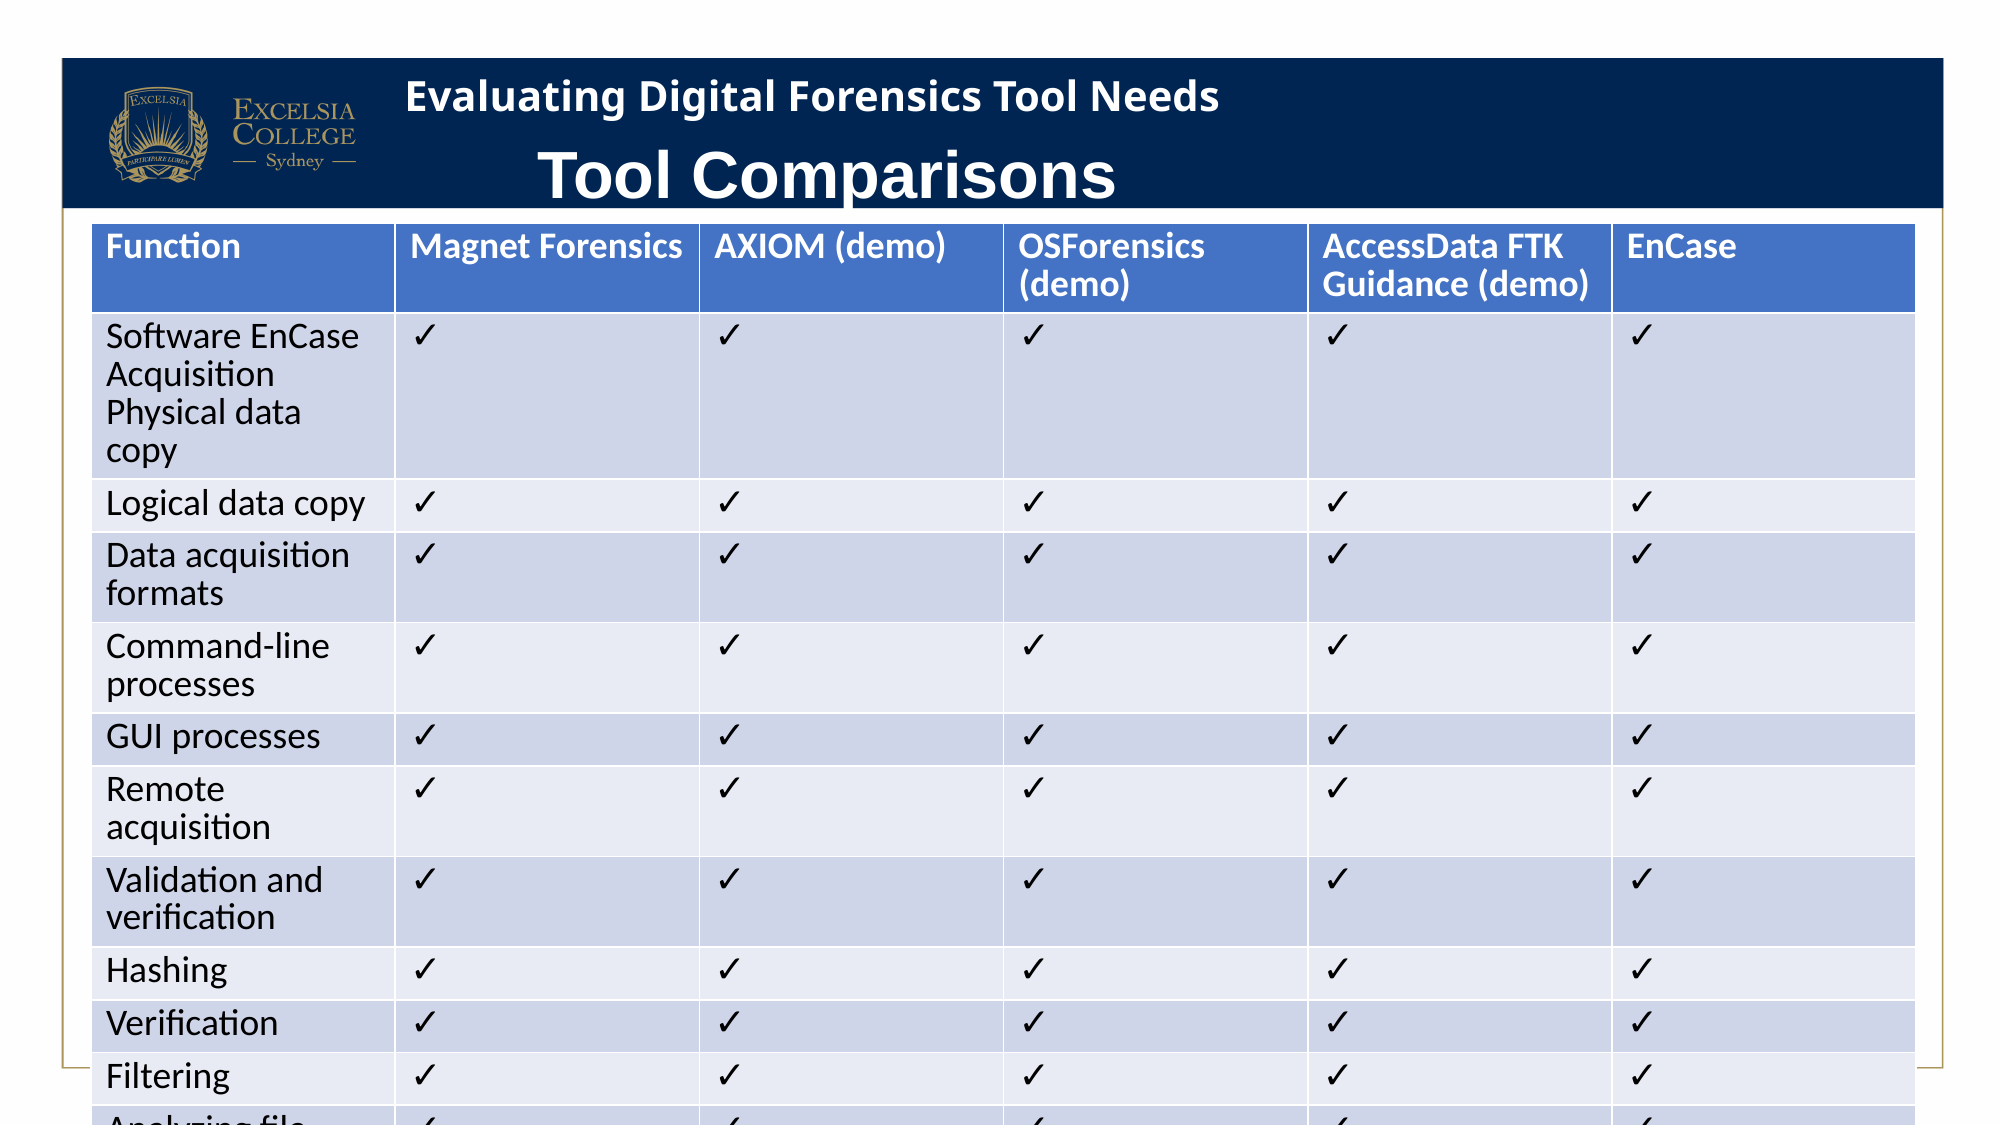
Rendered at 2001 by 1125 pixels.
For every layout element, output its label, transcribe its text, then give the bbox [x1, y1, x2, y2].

table_cell ✓ [1309, 767, 1611, 856]
picture [0, 0, 2001, 1125]
table_cell ✓ [700, 1053, 1003, 1104]
table_cell ✓ [1613, 533, 1915, 622]
table_cell ✓ [1004, 1106, 1307, 1125]
table_cell ✓ [700, 480, 1003, 531]
table_cell ✓ [1004, 857, 1307, 946]
table_cell ✓ [396, 767, 699, 856]
table_cell ✓ [700, 1001, 1003, 1052]
table_cell ✓ [700, 857, 1003, 946]
table_cell ✓ [396, 857, 699, 946]
table_cell Filtering [92, 1053, 394, 1104]
table_header Function [92, 224, 394, 312]
table_cell ✓ [1309, 623, 1611, 712]
table_cell ✓ [700, 533, 1003, 622]
table_cell ✓ [1004, 480, 1307, 531]
title Evaluating Digital Forensics Tool Needs [389, 64, 1940, 133]
table_cell ✓ [396, 533, 699, 622]
table_cell Data acquisition formats [92, 533, 394, 622]
table_header Magnet Forensics [396, 224, 699, 312]
table_cell ✓ [1613, 314, 1915, 478]
table_cell ✓ [1004, 948, 1307, 999]
table_cell ✓ [700, 314, 1003, 478]
table_cell ✓ [1309, 857, 1611, 946]
table_cell Remote acquisition [92, 767, 394, 856]
table_cell ✓ [396, 1001, 699, 1052]
table_cell ✓ [1613, 623, 1915, 712]
table_cell ✓ [396, 1053, 699, 1104]
table_header AccessData FTK Guidance (demo) [1309, 224, 1611, 312]
table_cell ✓ [1613, 714, 1915, 765]
table_cell ✓ [396, 623, 699, 712]
table_cell GUI processes [92, 714, 394, 765]
table_cell ✓ [1004, 1053, 1307, 1104]
table_cell ✓ [1309, 948, 1611, 999]
table_cell ✓ [396, 314, 699, 478]
table_header AXIOM (demo) [700, 224, 1003, 312]
table_cell ✓ [1309, 314, 1611, 478]
table_cell ✓ [396, 714, 699, 765]
table_cell ✓ [700, 623, 1003, 712]
table_cell ✓ [700, 948, 1003, 999]
table_cell ✓ [1613, 1053, 1915, 1104]
table_cell Command-line processes [92, 623, 394, 712]
table_cell ✓ [1613, 1106, 1915, 1125]
table_cell ✓ [1309, 1106, 1611, 1125]
table_cell ✓ [1004, 1001, 1307, 1052]
table_cell ✓ [1309, 1053, 1611, 1104]
table_cell Validation and verification [92, 857, 394, 946]
table_cell Software EnCase Acquisition Physical data copy [92, 314, 394, 478]
table_cell ✓ [1004, 623, 1307, 712]
table_cell Analyzing file headers [92, 1106, 394, 1125]
table_cell ✓ [1613, 1001, 1915, 1052]
table_cell ✓ [1309, 1001, 1611, 1052]
table_header OSForensics (demo) [1004, 224, 1307, 312]
table_cell ✓ [700, 1106, 1003, 1125]
table_cell ✓ [396, 1106, 699, 1125]
table_cell ✓ [1309, 714, 1611, 765]
table_cell ✓ [1004, 714, 1307, 765]
table_cell ✓ [1309, 480, 1611, 531]
table_cell ✓ [1004, 533, 1307, 622]
table_cell Logical data copy [92, 480, 394, 531]
table_cell ✓ [700, 767, 1003, 856]
table_cell ✓ [1613, 948, 1915, 999]
table_header EnCase [1613, 224, 1915, 312]
table_cell ✓ [1613, 480, 1915, 531]
table_cell ✓ [1004, 314, 1307, 478]
table_cell ✓ [1004, 767, 1307, 856]
subtitle Tool Comparisons [522, 137, 1940, 206]
table_cell ✓ [700, 714, 1003, 765]
table_cell ✓ [396, 948, 699, 999]
table_cell Verification [92, 1001, 394, 1052]
table_cell ✓ [1613, 767, 1915, 856]
table_cell Hashing [92, 948, 394, 999]
table_cell ✓ [396, 480, 699, 531]
table_cell ✓ [1613, 857, 1915, 946]
table_cell ✓ [1309, 533, 1611, 622]
